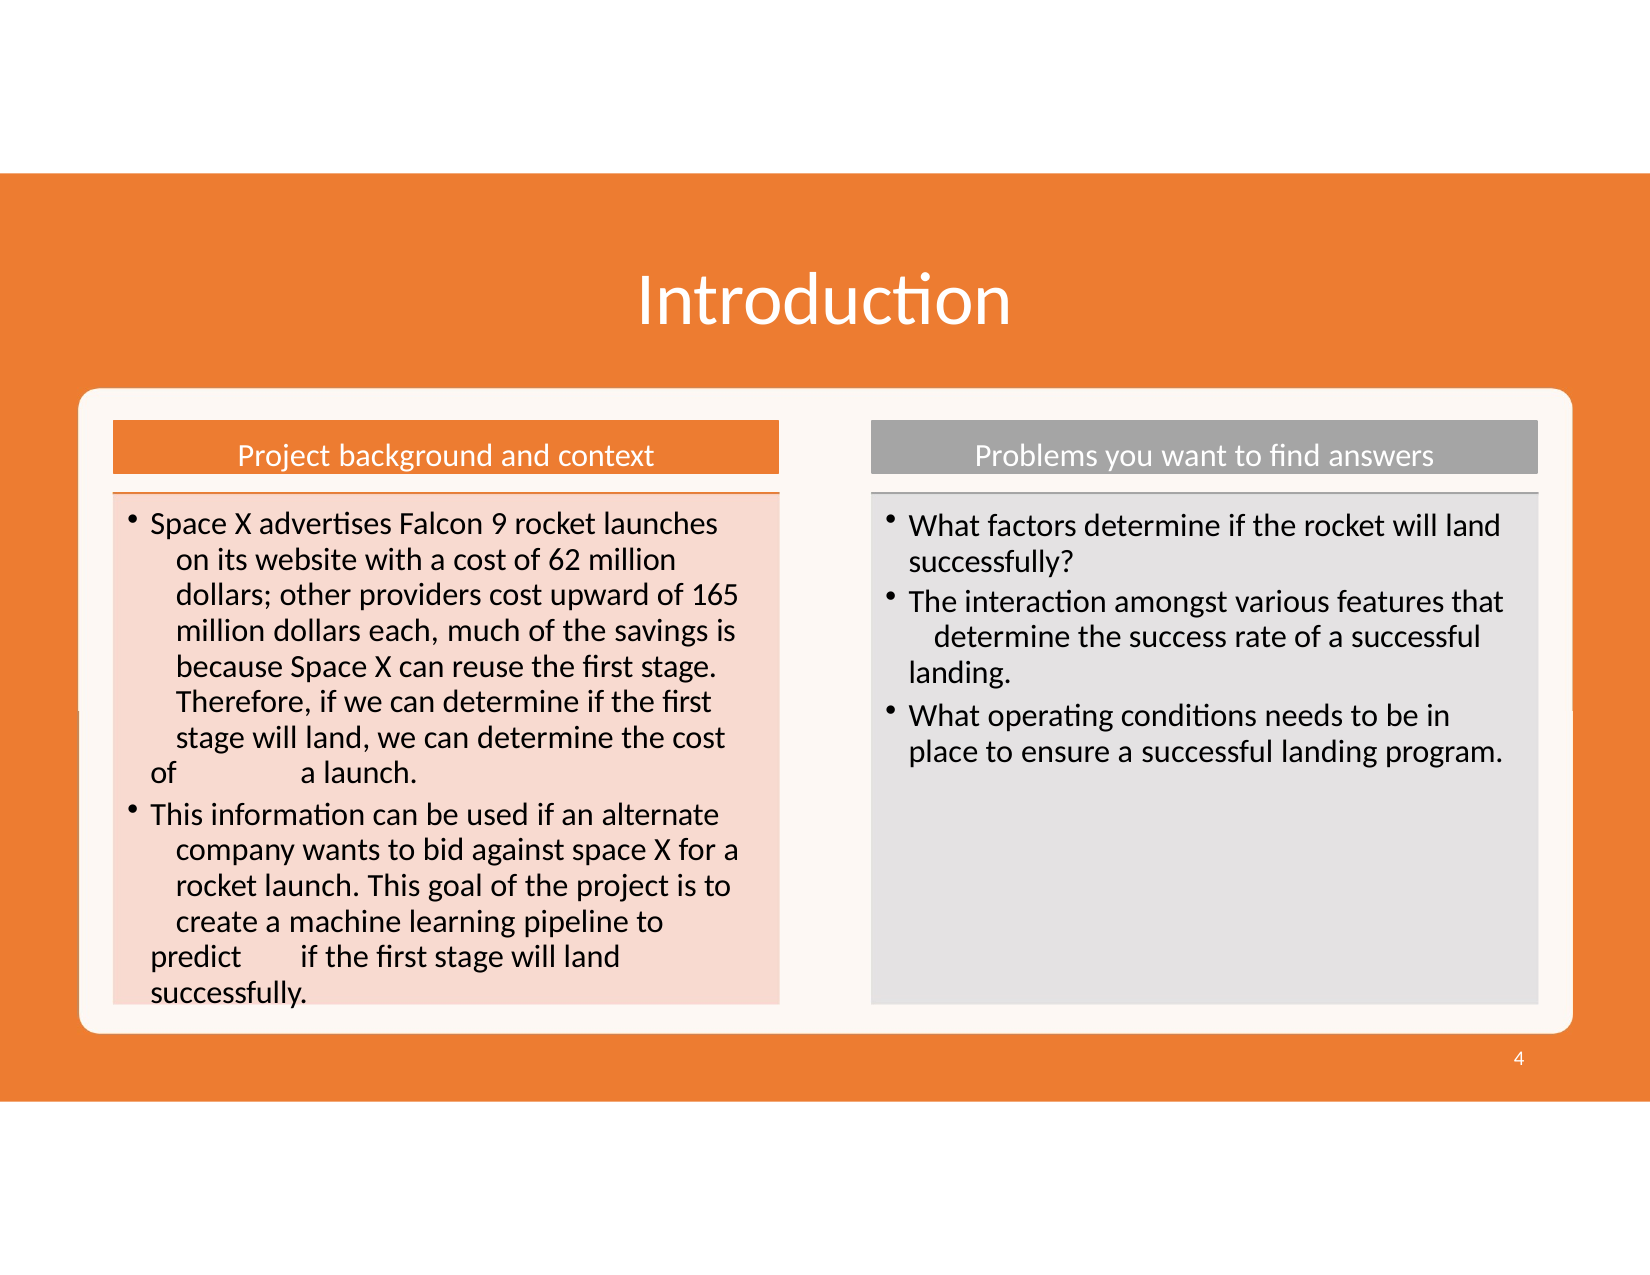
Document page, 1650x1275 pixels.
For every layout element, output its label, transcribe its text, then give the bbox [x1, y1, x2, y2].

slide_number 4 [1501, 1047, 1533, 1275]
picture [77, 387, 1573, 1035]
title Introduction [634, 246, 1017, 386]
